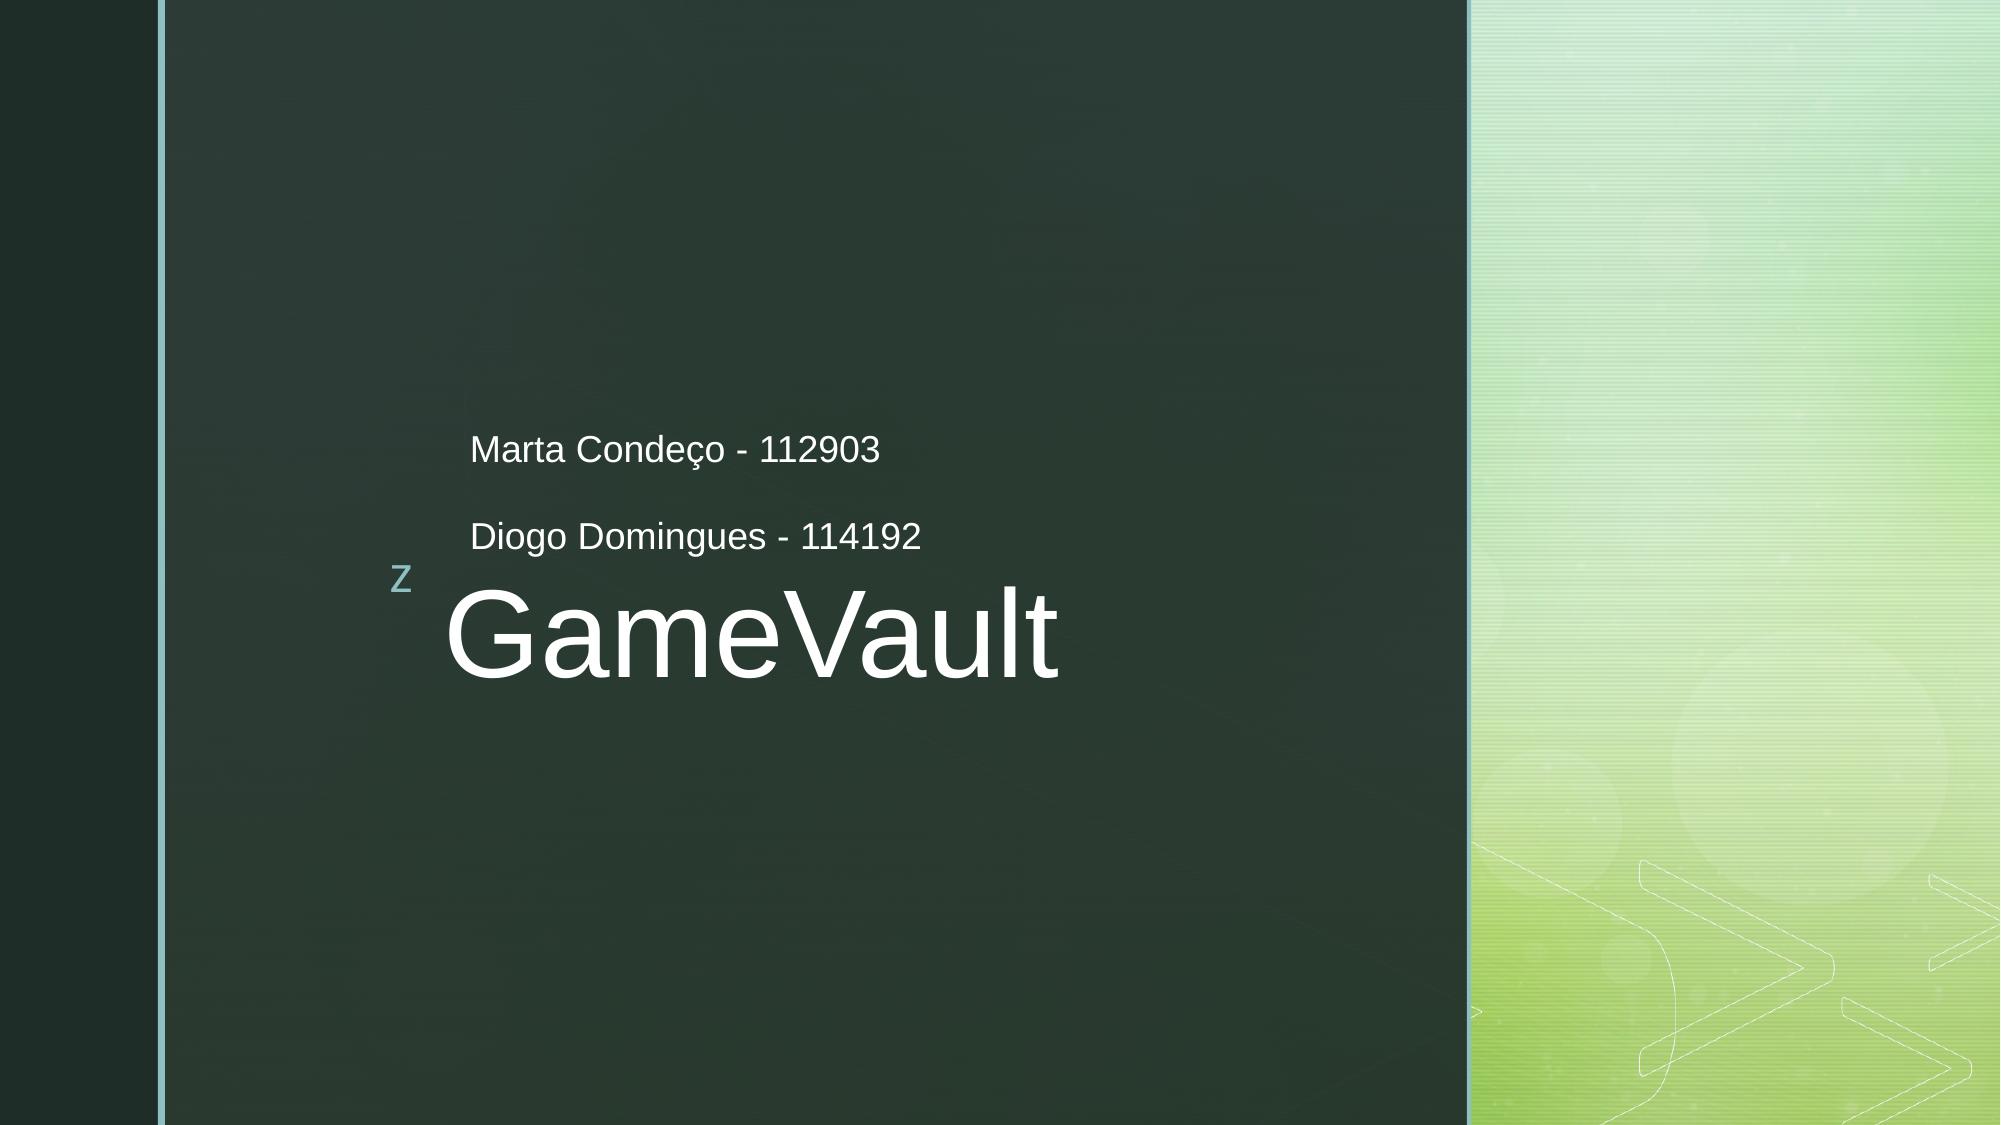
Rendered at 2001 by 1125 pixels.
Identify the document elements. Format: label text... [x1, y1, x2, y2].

picture [1472, 0, 2001, 1125]
title GameVault [428, 562, 1334, 935]
subtitle Marta Condeço - 112903 Diogo Domingues - 114192 [454, 372, 1332, 565]
